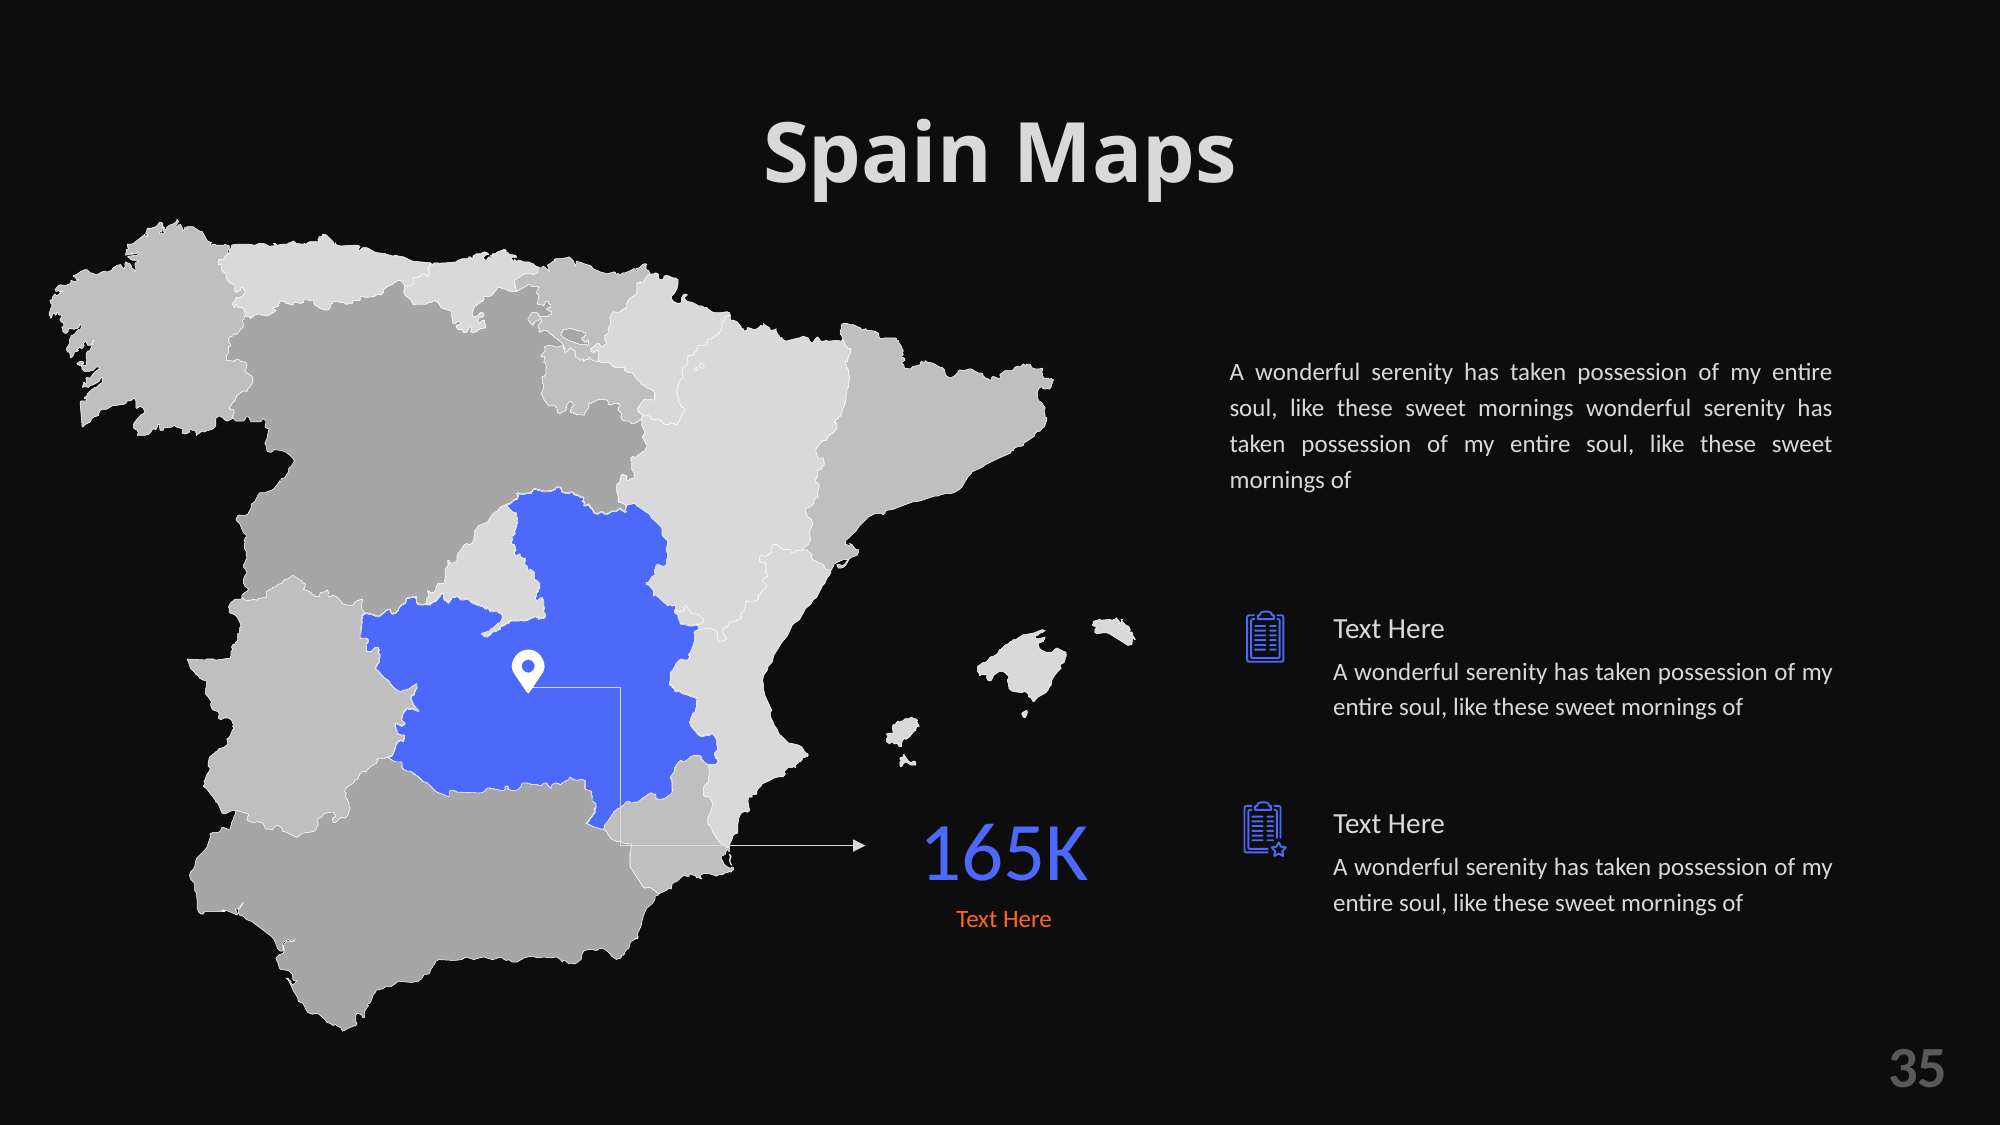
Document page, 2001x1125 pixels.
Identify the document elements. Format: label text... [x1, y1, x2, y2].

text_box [49, 219, 1136, 1032]
text_box Spain Maps [583, 103, 1417, 208]
text_box A wonderful serenity has taken possession of my entire soul, like these sweet mornings wonderful serenity has taken possession of my entire soul, like these sweet mornings of [1214, 342, 1849, 501]
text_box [1243, 790, 1849, 923]
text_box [871, 773, 1137, 938]
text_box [1246, 594, 1849, 728]
